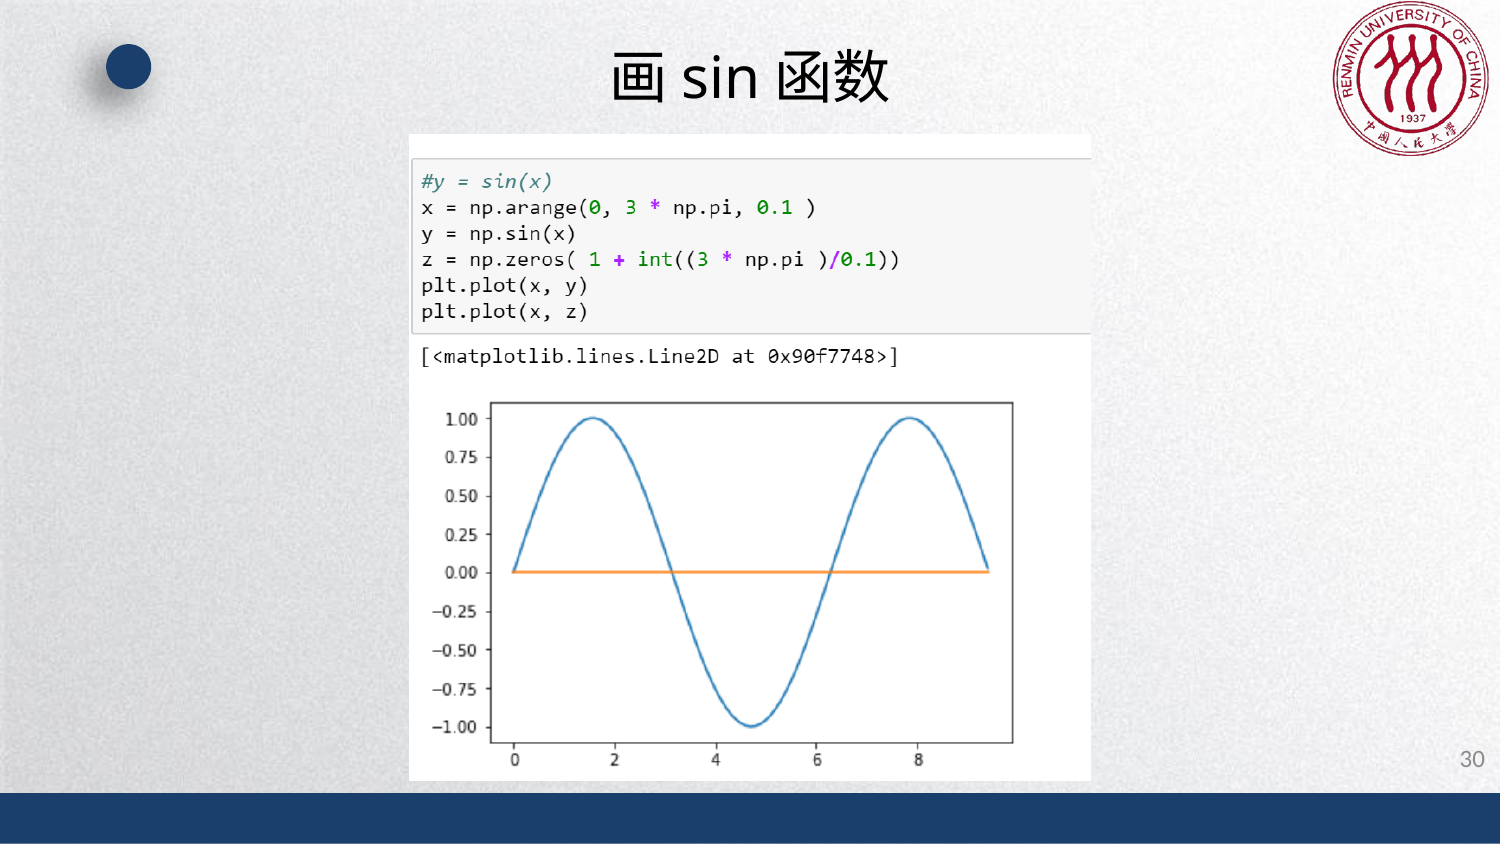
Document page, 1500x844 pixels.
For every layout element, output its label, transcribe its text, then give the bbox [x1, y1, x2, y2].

slide_number 30 [1432, 735, 1500, 781]
title 画sin函数 [75, 33, 1425, 116]
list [409, 134, 1091, 781]
picture [0, 0, 1500, 793]
